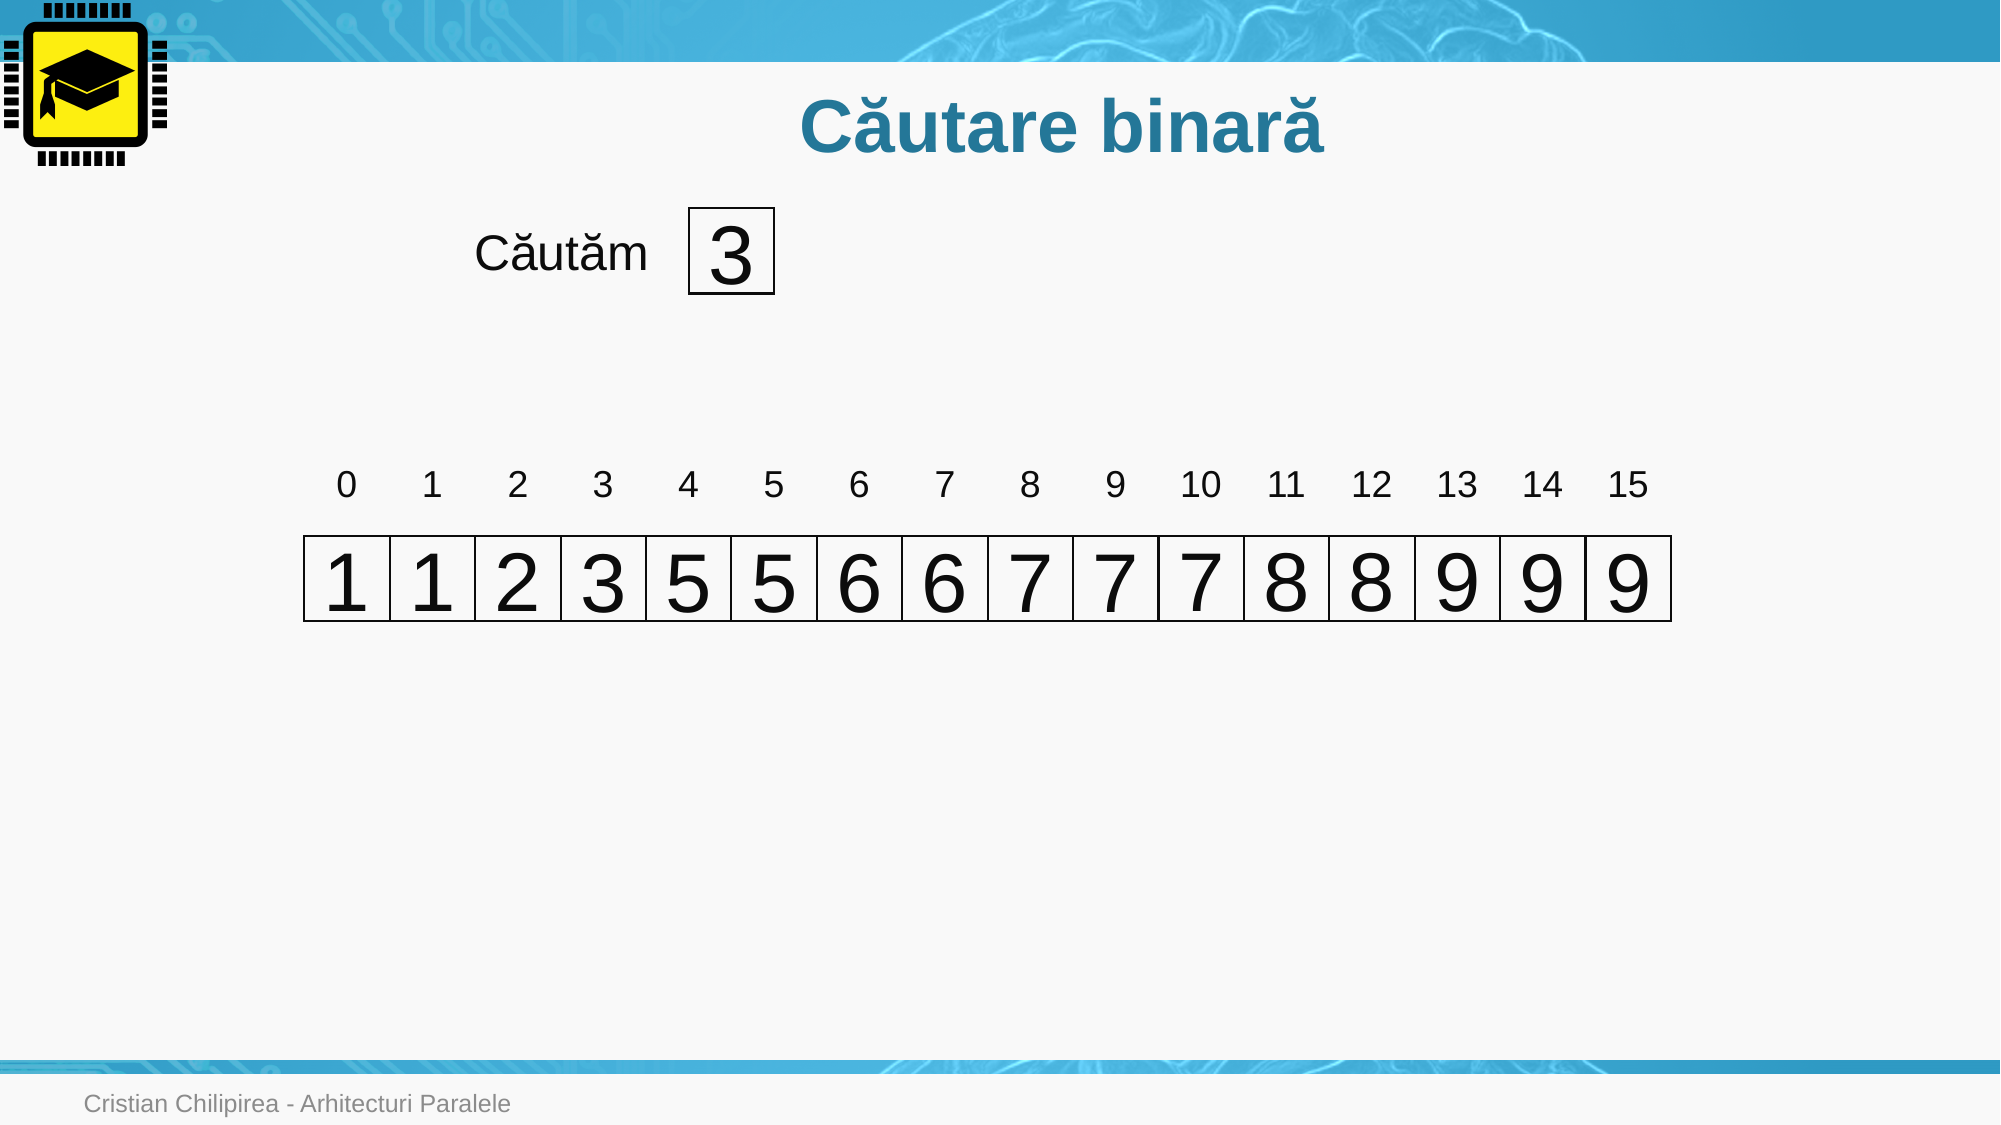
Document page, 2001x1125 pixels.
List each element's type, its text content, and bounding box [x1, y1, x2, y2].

text_box 2 [474, 535, 560, 622]
text_box 1 [303, 535, 389, 622]
text_box 7 [1072, 535, 1157, 622]
picture [0, 1060, 2000, 1074]
text_box 9 [1414, 535, 1499, 622]
text_box 1 [389, 535, 474, 622]
text_box 8 [1328, 535, 1414, 622]
text_box 12 [1336, 453, 1408, 513]
picture [0, 0, 2000, 166]
text_box 5 [748, 453, 800, 513]
text_box 4 [663, 453, 714, 513]
text_box 5 [730, 535, 816, 622]
text_box 3 [688, 207, 775, 295]
text_box 8 [1243, 535, 1328, 622]
text_box 9 [1499, 535, 1584, 622]
footer Cristian Chilipirea - Arhitecturi Paralele [68, 1083, 1542, 1125]
text_box 0 [321, 453, 373, 513]
text_box 2 [492, 453, 544, 513]
text_box 7 [987, 535, 1072, 622]
text_box 6 [816, 535, 901, 622]
text_box 5 [645, 535, 730, 622]
text_box 6 [901, 535, 987, 622]
text_box 9 [1090, 453, 1142, 513]
text_box 10 [1165, 453, 1237, 513]
text_box 6 [834, 453, 885, 513]
text_box 9 [1584, 535, 1672, 622]
text_box 3 [578, 453, 629, 513]
text_box 7 [1157, 535, 1243, 622]
text_box 13 [1421, 453, 1493, 513]
text_box 15 [1592, 453, 1664, 513]
text_box 3 [560, 535, 645, 622]
title Căutare binară [170, 76, 1955, 180]
text_box 1 [407, 453, 458, 513]
text_box 11 [1252, 453, 1321, 513]
text_box Căutăm [459, 212, 665, 288]
text_box 14 [1507, 453, 1579, 513]
text_box 7 [919, 453, 971, 513]
text_box 8 [1005, 453, 1056, 513]
